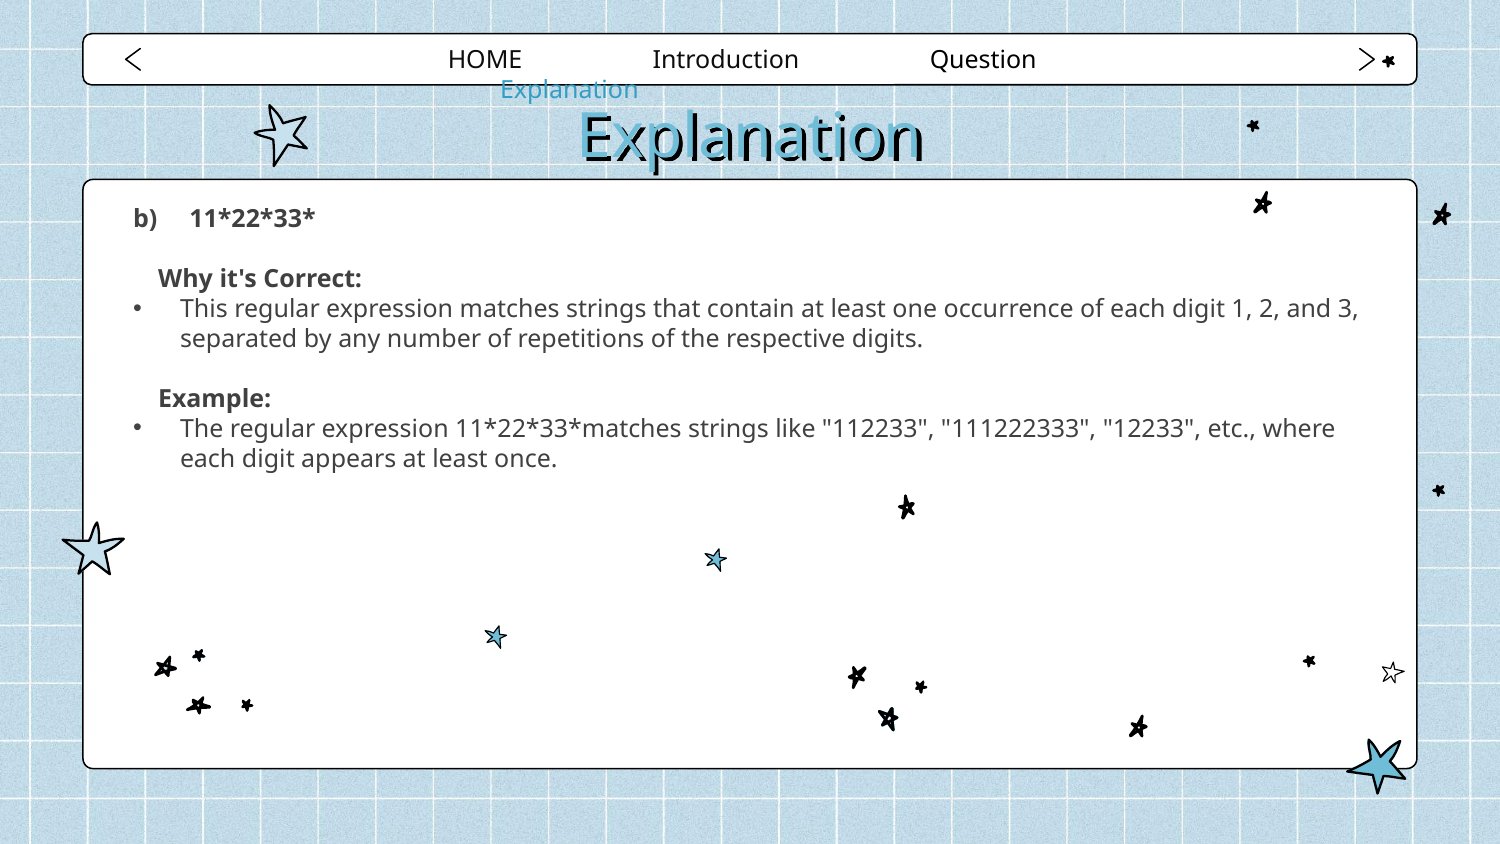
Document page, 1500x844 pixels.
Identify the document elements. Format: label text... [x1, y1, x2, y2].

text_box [253, 103, 309, 168]
list 11*22*33* Why it's Correct: This regular expression matches strings that contain at least one occurrence of each digit 1, 2, and 3, separated by any number of repetitions of the respective digits. Example: The regular expression 11*22*33*matches strings like "112233", "111222333", "12233", etc., where each digit appears at least once. [118, 187, 1382, 759]
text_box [484, 625, 508, 650]
title Explanation [118, 93, 1382, 172]
text_box [1302, 655, 1316, 668]
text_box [847, 665, 928, 732]
text_box [1381, 55, 1395, 68]
text_box [1129, 714, 1148, 738]
text_box [1432, 202, 1452, 226]
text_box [1381, 661, 1406, 684]
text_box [153, 648, 254, 715]
text_box [82, 33, 1417, 85]
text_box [704, 548, 728, 572]
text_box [1350, 732, 1406, 797]
text_box [1246, 120, 1260, 133]
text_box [65, 516, 121, 581]
text_box HOME Introduction Question Explanation [433, 35, 1125, 111]
text_box [1253, 190, 1272, 214]
text_box [1432, 484, 1446, 497]
picture [0, 0, 1500, 844]
text_box [897, 494, 915, 520]
